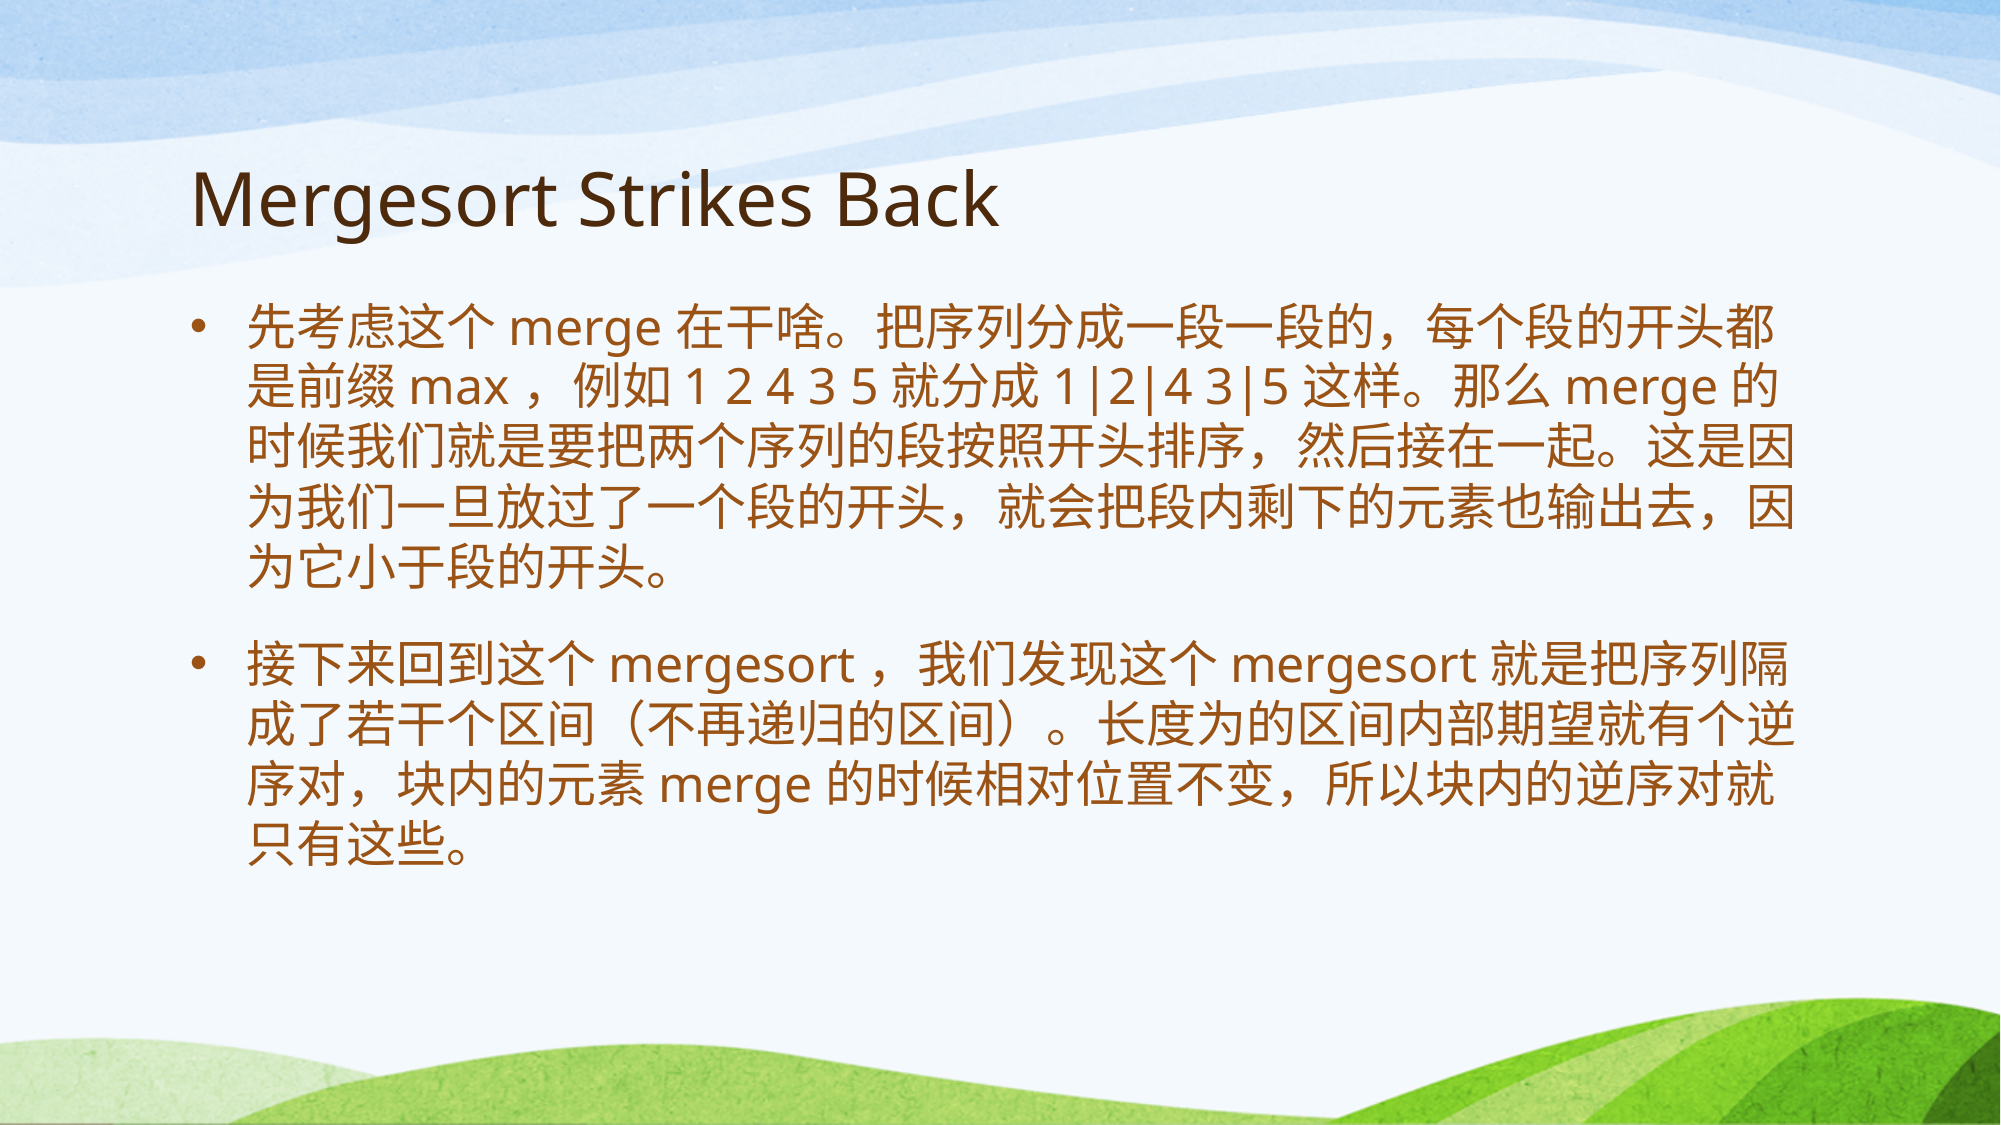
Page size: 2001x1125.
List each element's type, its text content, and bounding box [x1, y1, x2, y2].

picture [0, 0, 2001, 1125]
title Mergesort Strikes Back [174, 50, 1825, 250]
